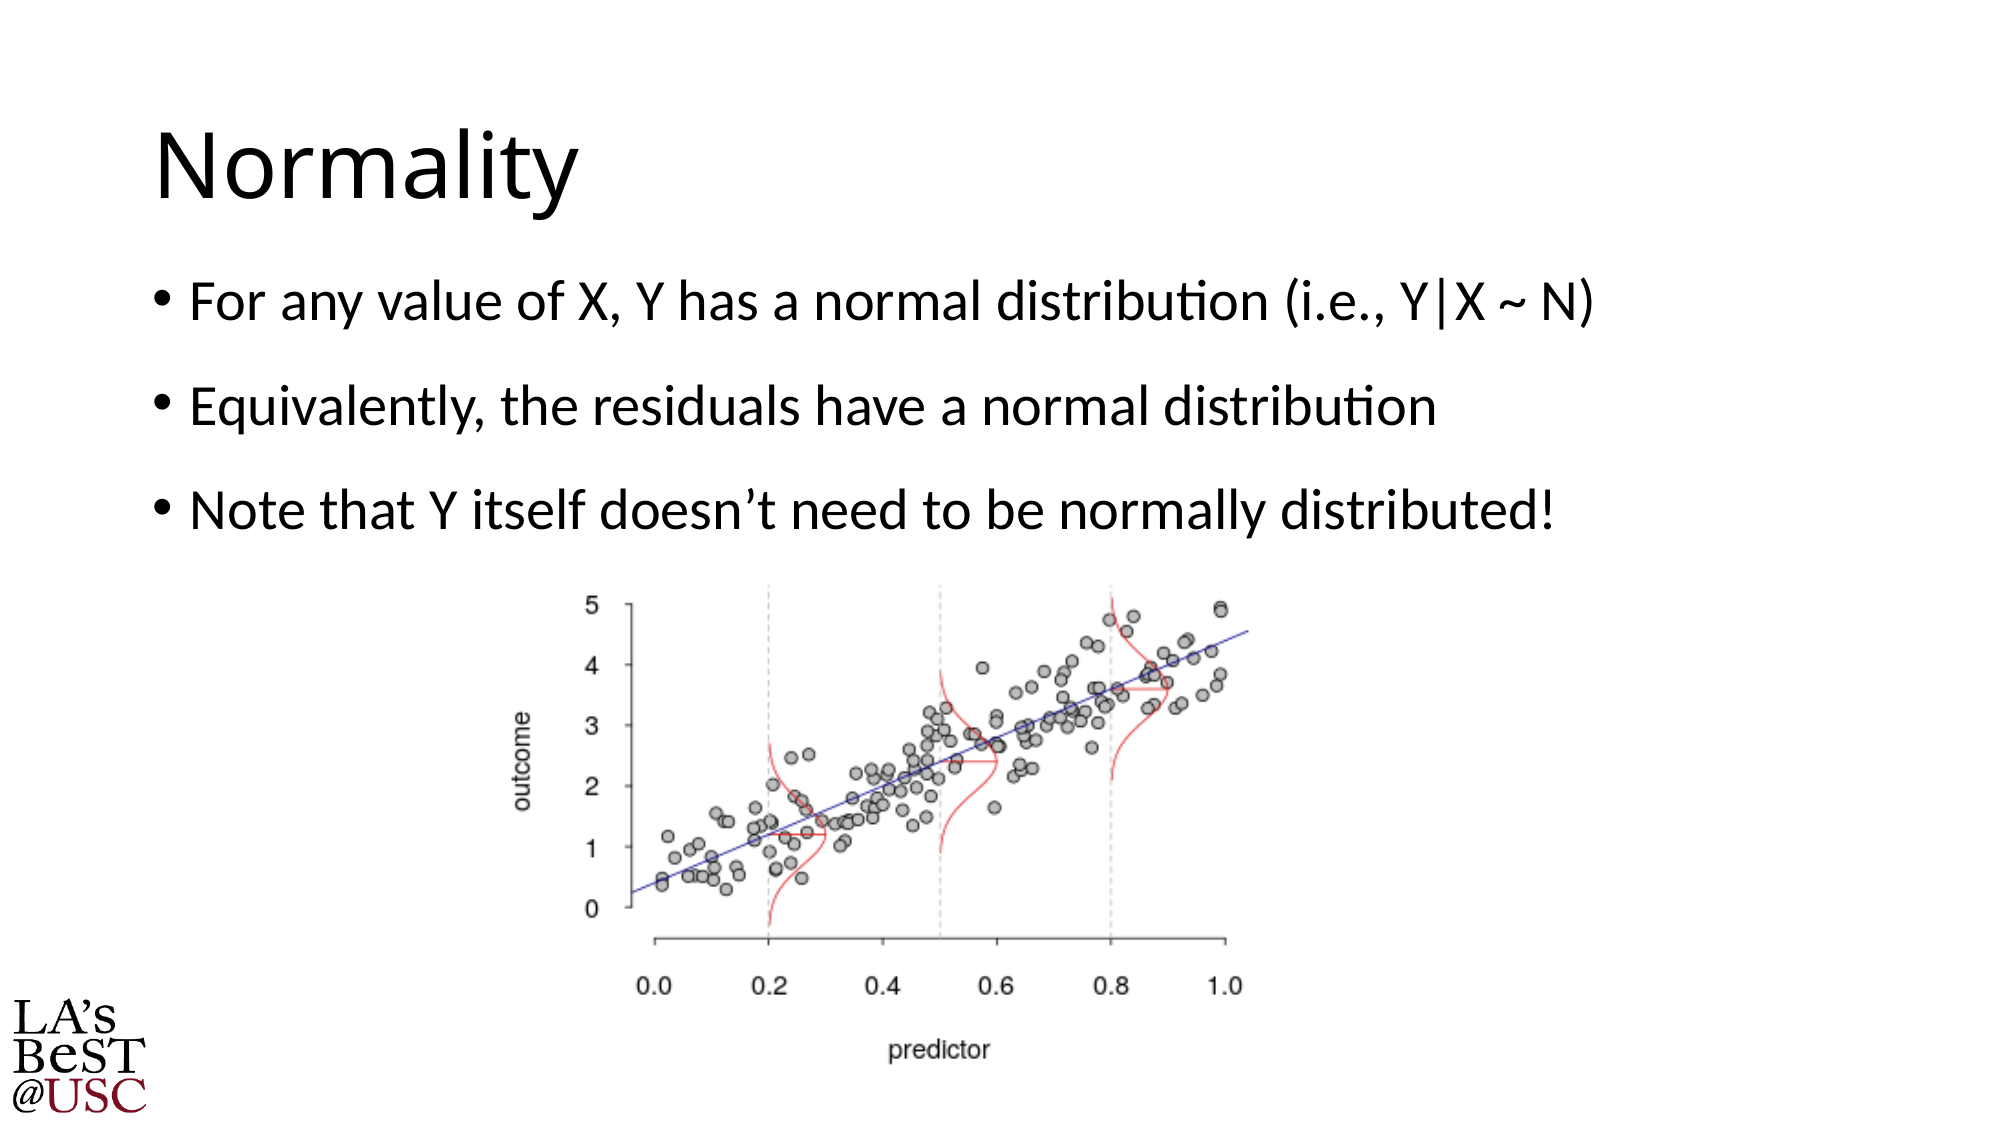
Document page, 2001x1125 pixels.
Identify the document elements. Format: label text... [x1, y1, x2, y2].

title Normality [137, 59, 1863, 240]
list For any value of X, Y has a normal distribution (i.e., Y|X ~ N) Equivalently, the residuals have a normal distribution Note that Y itself doesn’t need to be normally distributed! [137, 240, 1939, 1098]
picture [490, 554, 1280, 1081]
picture [9, 993, 152, 1118]
